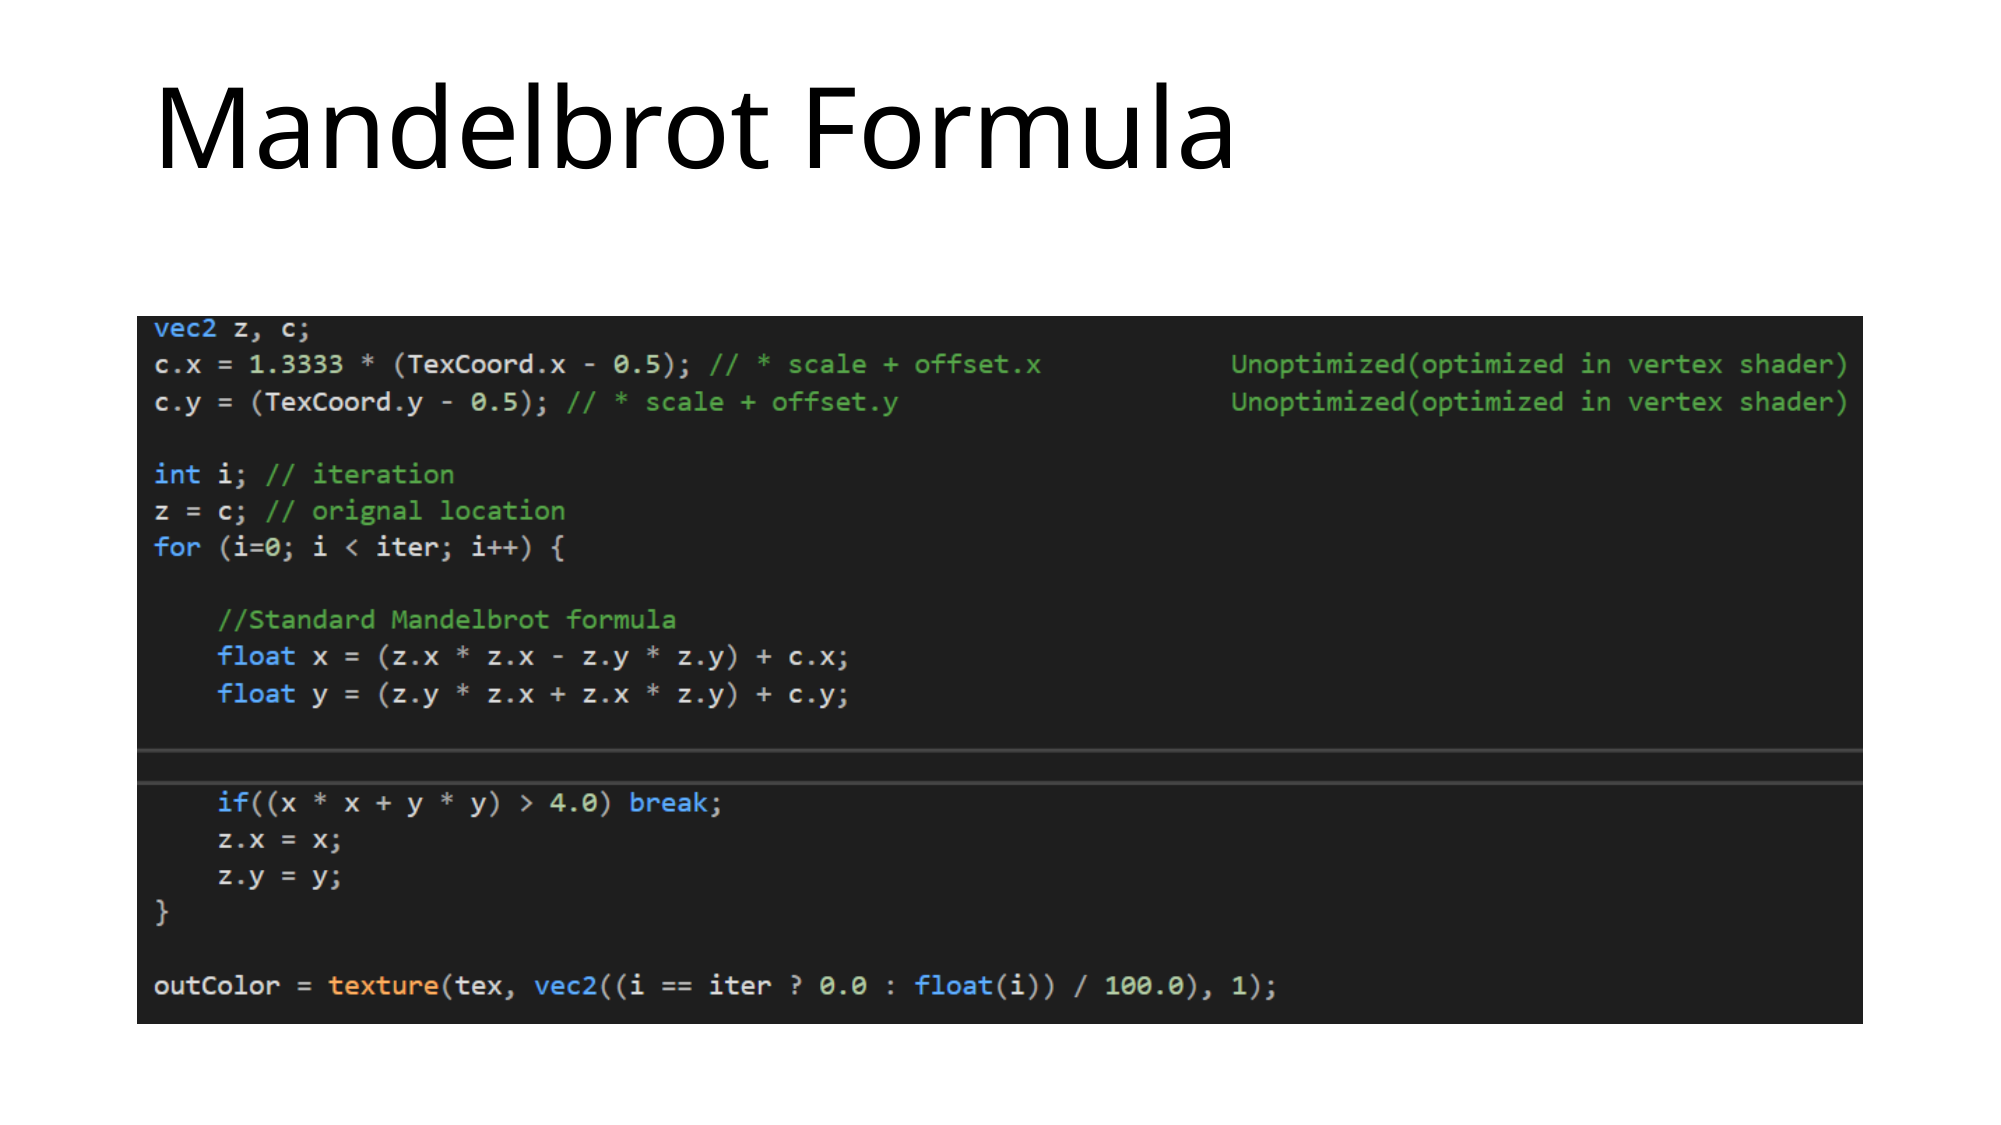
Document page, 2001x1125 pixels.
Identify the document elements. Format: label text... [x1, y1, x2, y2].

title Mandelbrot Formula [137, 47, 1863, 201]
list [137, 316, 1863, 1024]
